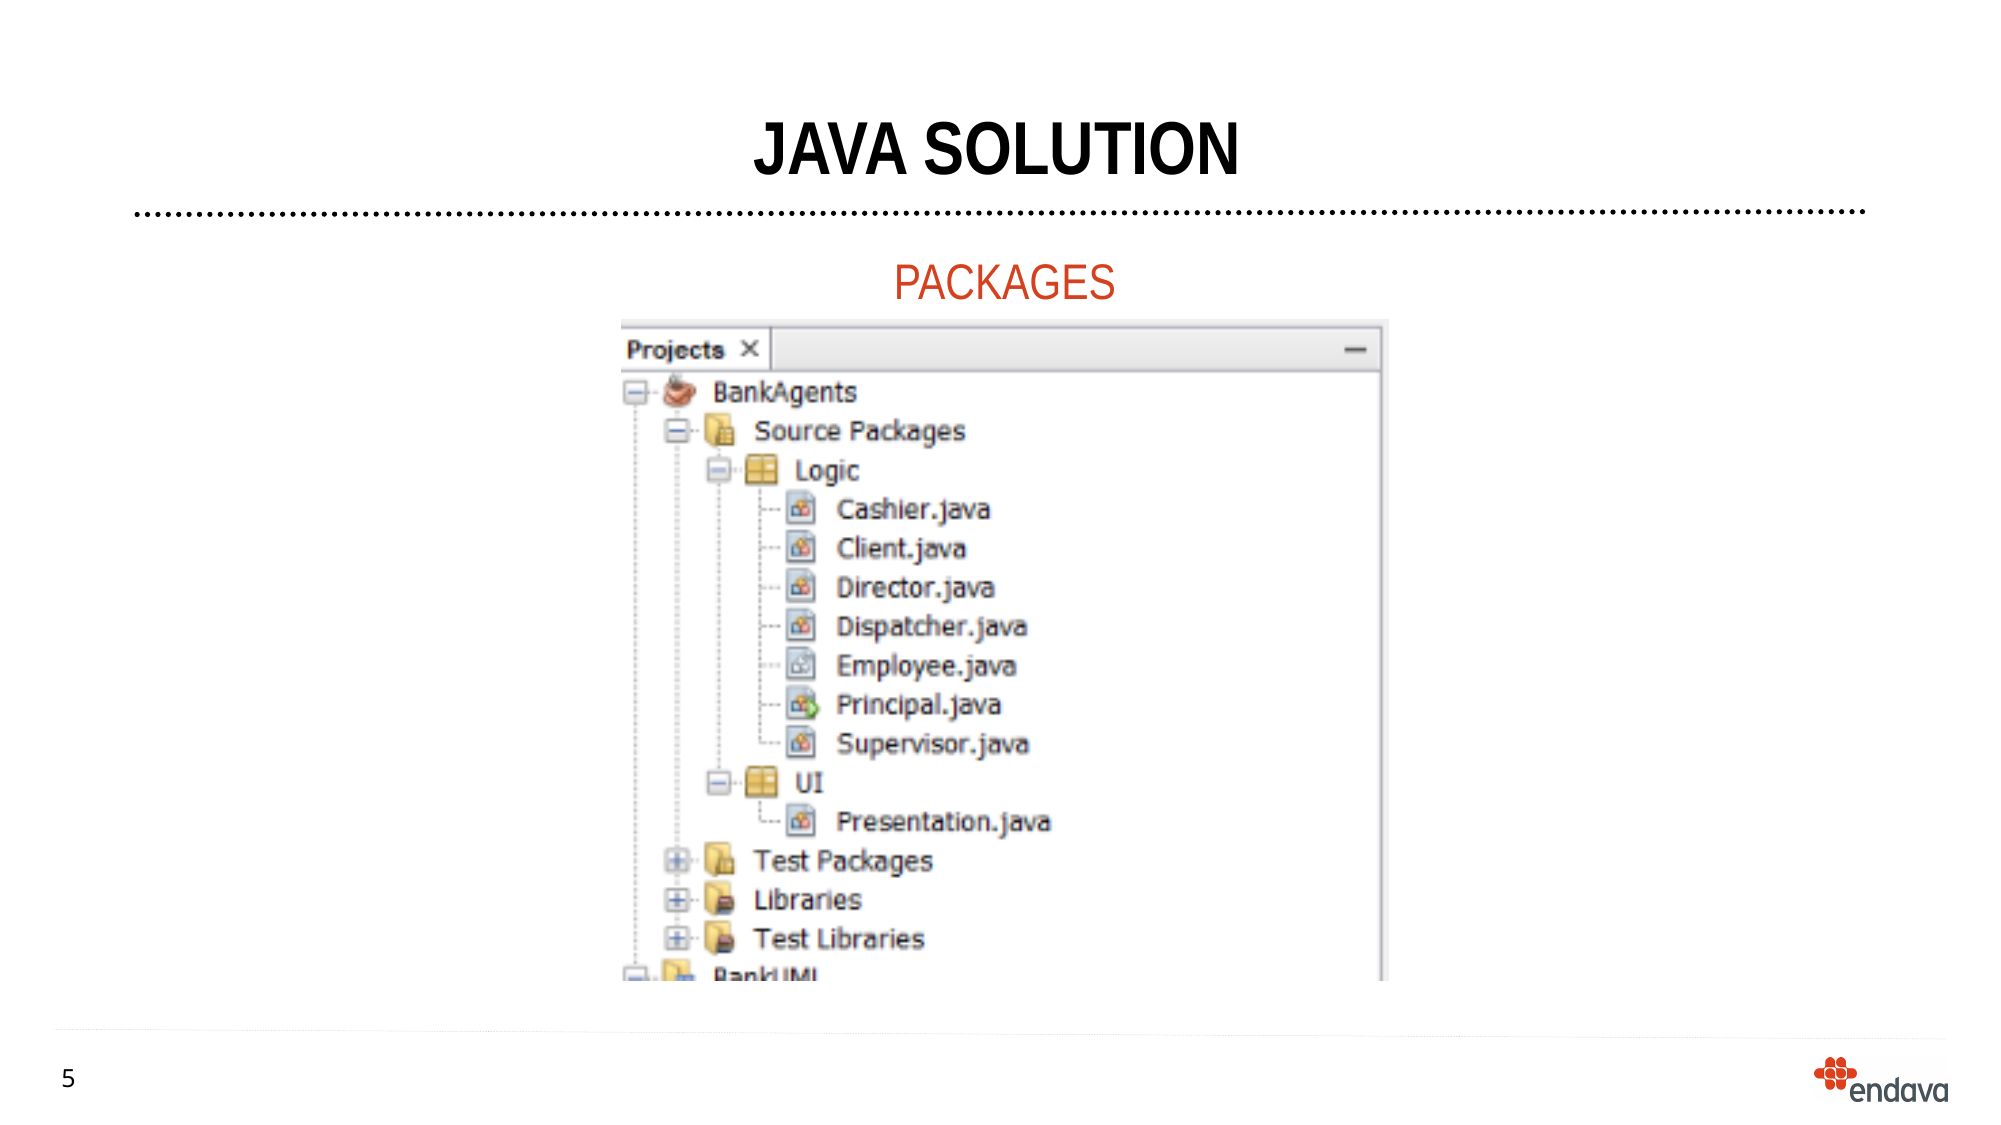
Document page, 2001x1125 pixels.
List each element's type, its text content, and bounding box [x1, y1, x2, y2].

picture [621, 319, 1389, 981]
list PACKAGES [198, 249, 1812, 320]
picture [1814, 1057, 1948, 1102]
title Java solution [198, 26, 1812, 195]
